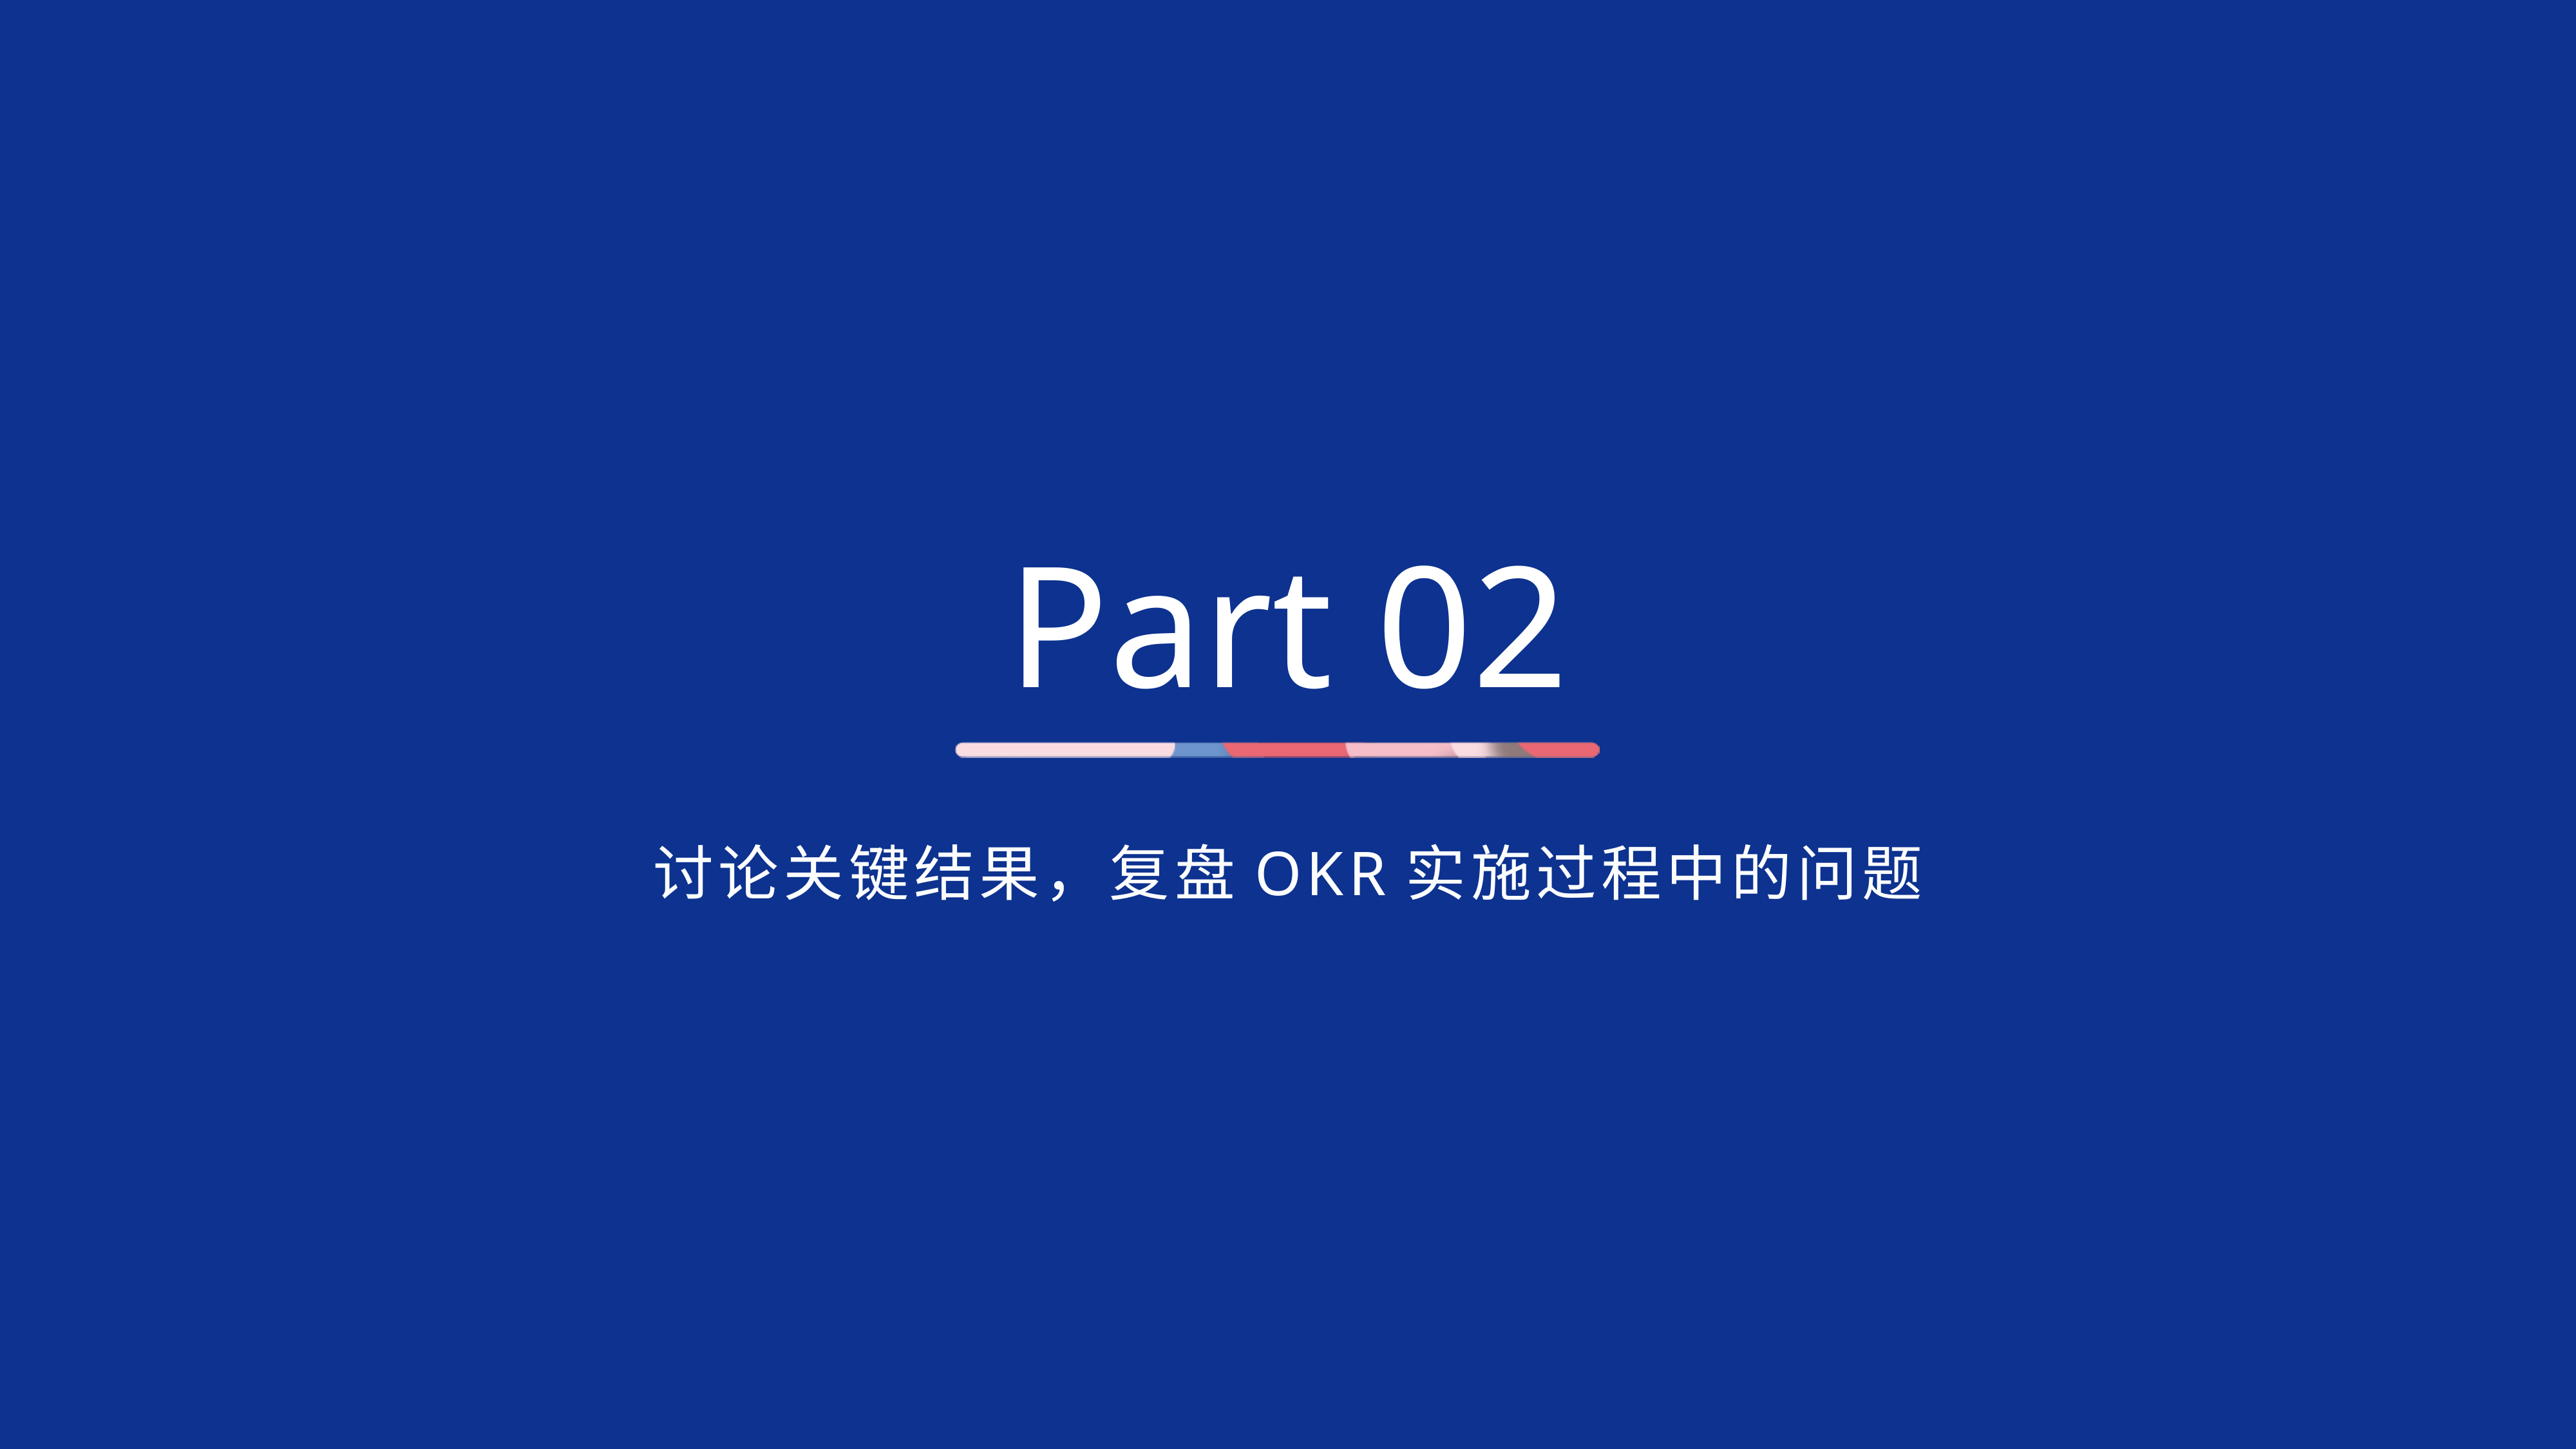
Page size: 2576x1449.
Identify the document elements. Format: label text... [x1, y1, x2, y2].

text_box Part 02 [676, 515, 1900, 717]
picture [955, 741, 1600, 759]
text_box 讨论关键结果，复盘OKR实施过程中的问题 [526, 830, 2050, 903]
